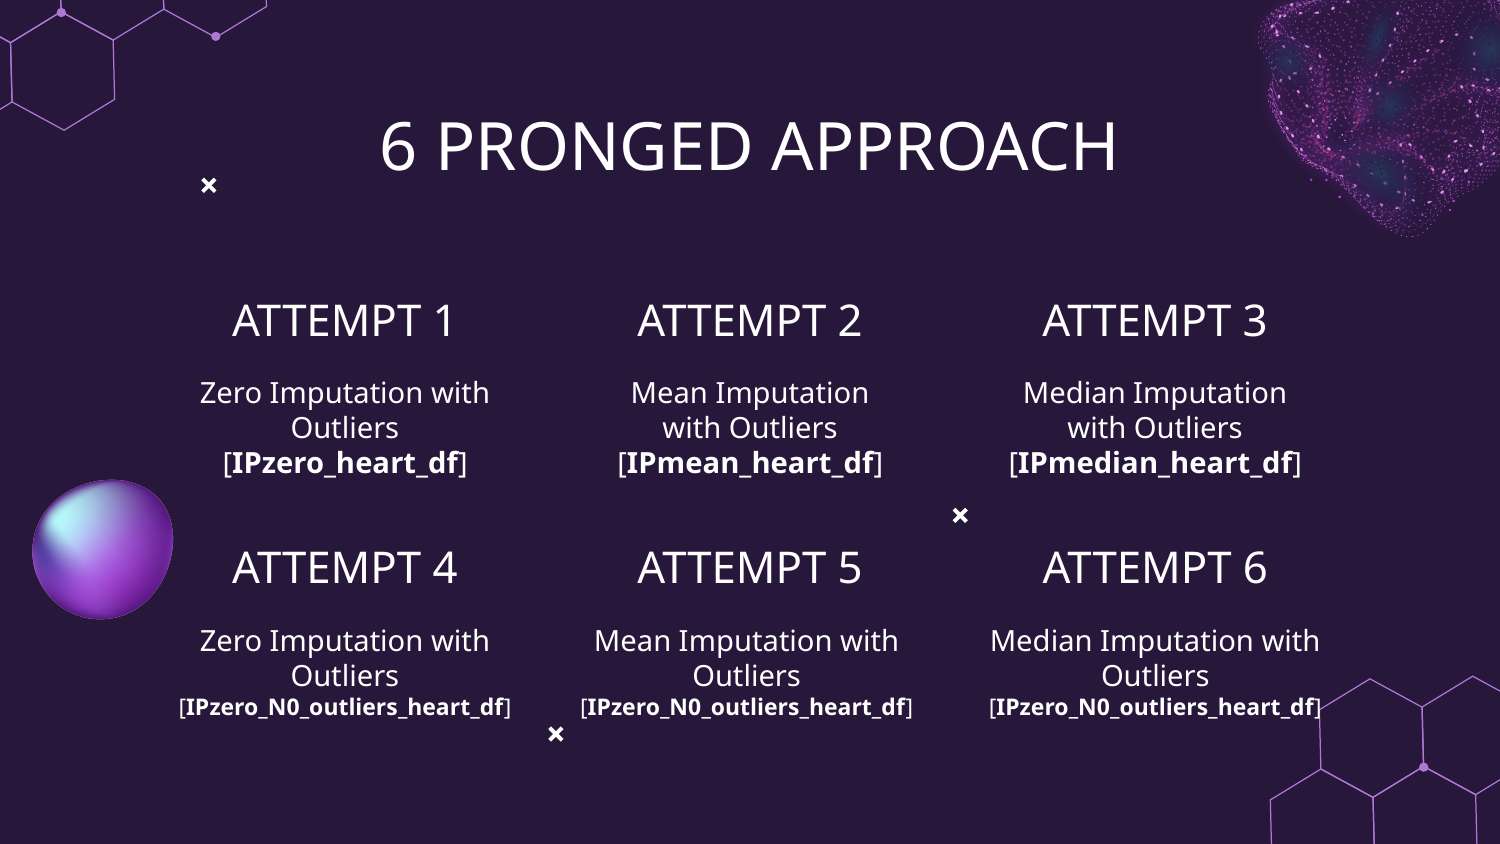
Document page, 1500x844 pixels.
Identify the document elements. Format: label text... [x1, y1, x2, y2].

subtitle ATTEMPT 3 [992, 284, 1318, 360]
subtitle ATTEMPT 2 [587, 284, 913, 360]
subtitle Median Imputation with Outliers [IPzero_N0_outliers_heart_df] [958, 607, 1353, 687]
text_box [202, 178, 216, 192]
subtitle ATTEMPT 4 [184, 532, 508, 608]
subtitle Mean Imputation with Outliers [IPmean_heart_df] [587, 359, 914, 440]
subtitle Median Imputation with Outliers [IPmedian_heart_df] [984, 359, 1327, 440]
picture [7, 453, 203, 645]
subtitle ATTEMPT 6 [992, 532, 1319, 608]
subtitle ATTEMPT 1 [142, 284, 548, 360]
subtitle Zero Imputation with Outliers [IPzero_N0_outliers_heart_df] [142, 607, 548, 687]
subtitle Zero Imputation with Outliers [IPzero_heart_df] [182, 360, 508, 440]
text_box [953, 508, 967, 522]
picture [1195, 0, 1500, 285]
subtitle ATTEMPT 5 [587, 532, 913, 608]
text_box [549, 727, 563, 741]
title 6 PRONGED APPROACH [118, 88, 1382, 183]
subtitle Mean Imputation with Outliers [IPzero_N0_outliers_heart_df] [549, 607, 944, 687]
